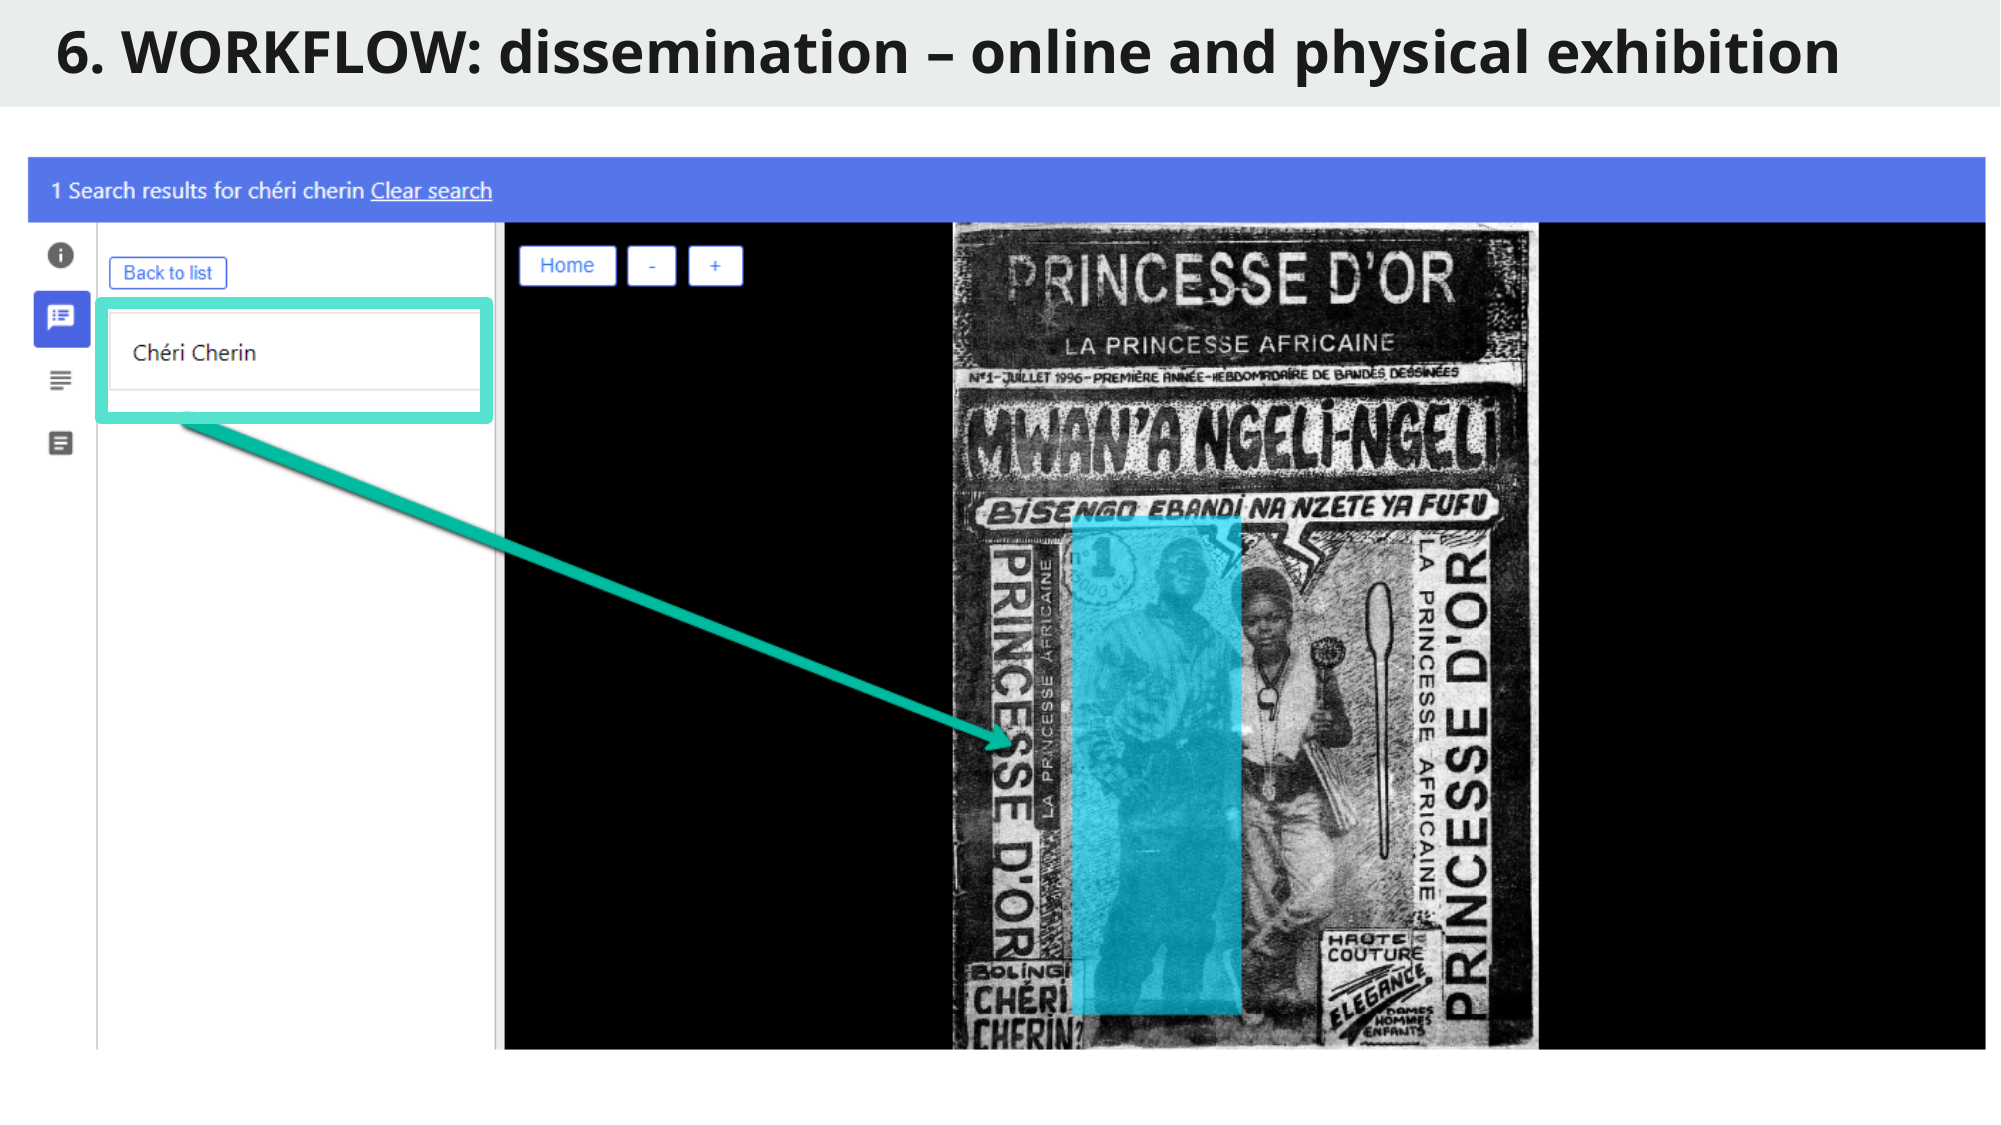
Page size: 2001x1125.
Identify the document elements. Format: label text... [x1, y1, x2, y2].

title 6. WORKFLOW: dissemination – online and physical exhibition [36, 0, 1961, 112]
picture [24, 143, 2000, 1064]
